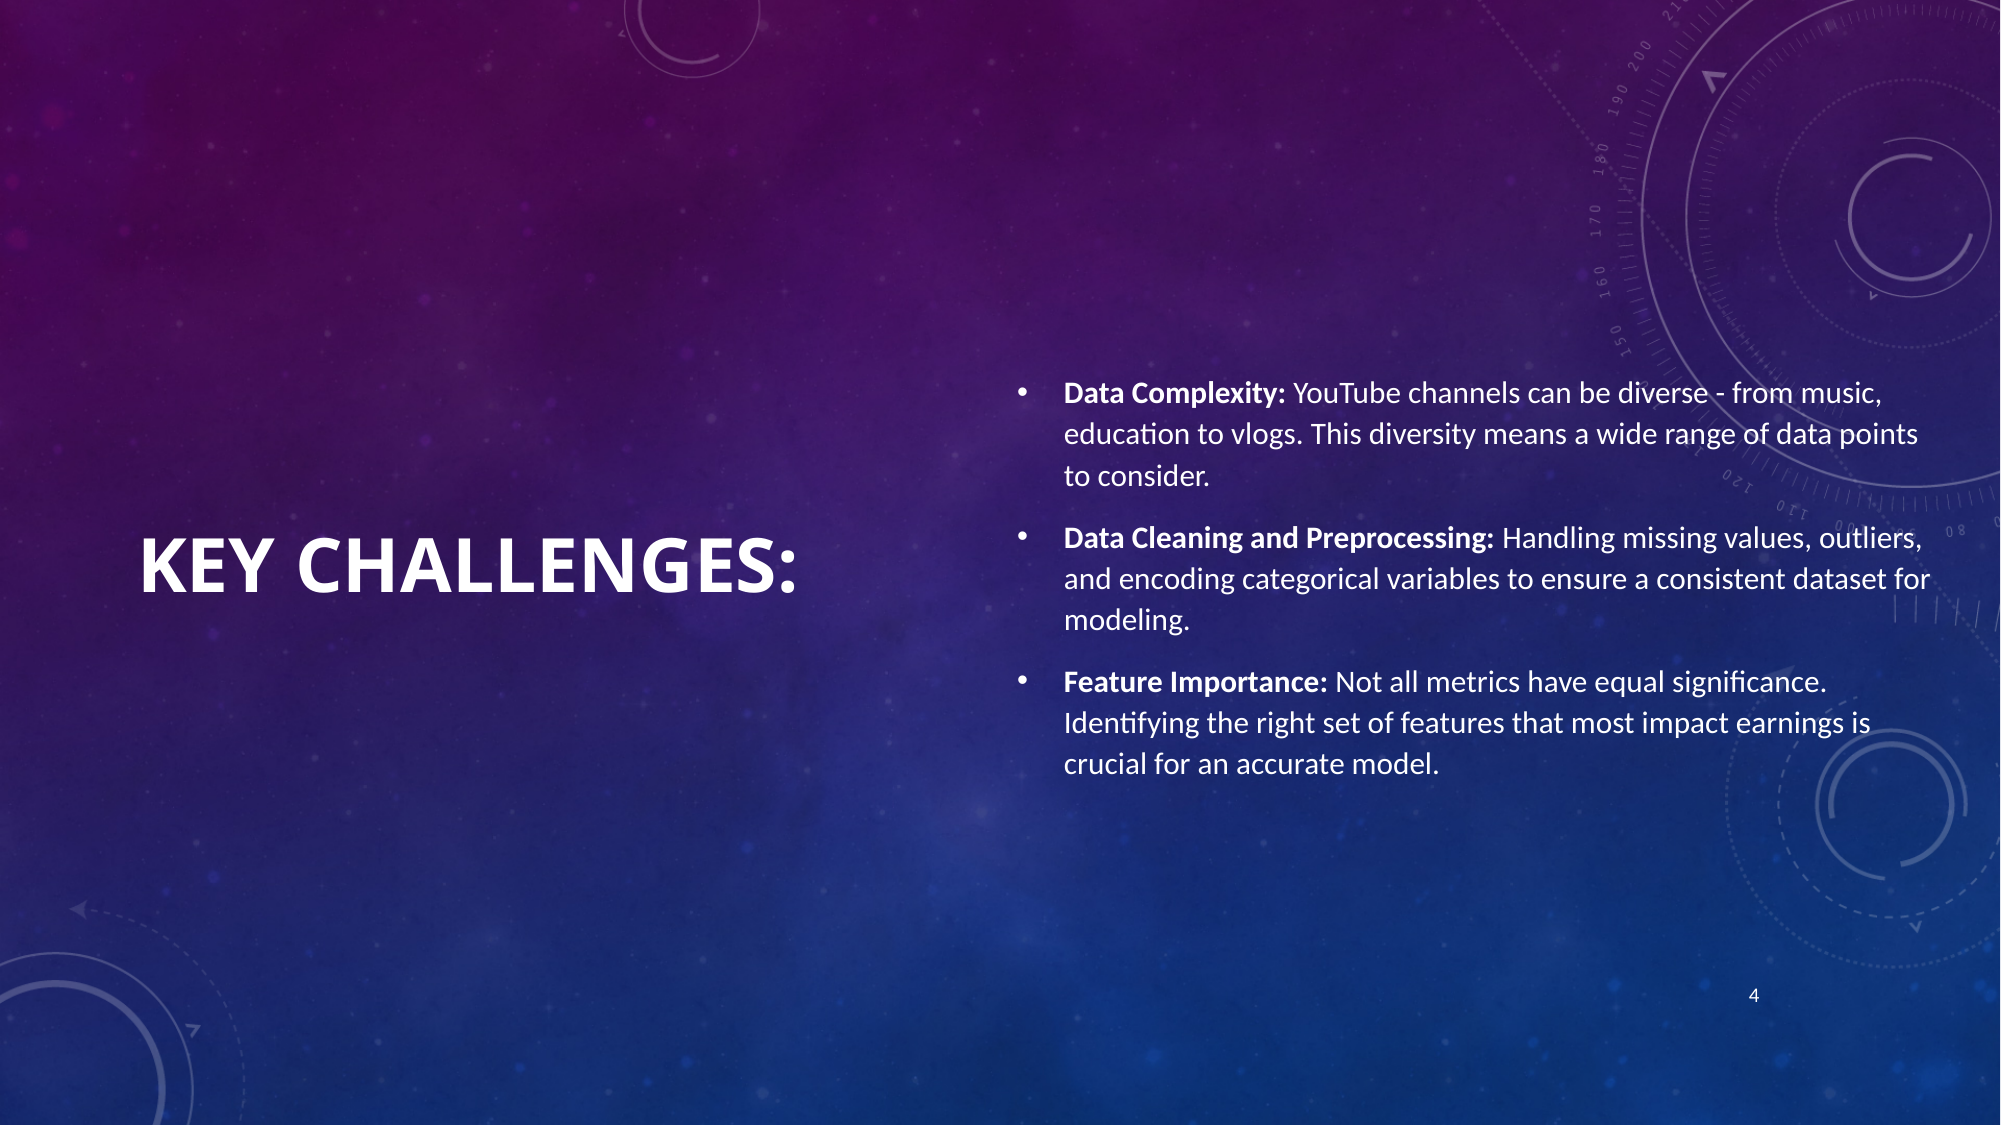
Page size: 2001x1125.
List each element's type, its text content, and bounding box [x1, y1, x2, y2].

list Data Complexity: YouTube channels can be diverse - from music, education to vlogs. This diversity means a wide range of data points to consider. Data Cleaning and Preprocessing: Handling missing values, outliers, and encoding categorical variables to ensure a consistent dataset for modeling. Feature Importance: Not all metrics have equal significance. Identifying the right set of features that most impact earnings is crucial for an accurate model. [1002, 254, 1950, 958]
title Key Challenges: [122, 376, 877, 749]
slide_number 4 [1684, 963, 1775, 1025]
picture [0, 0, 2001, 1125]
